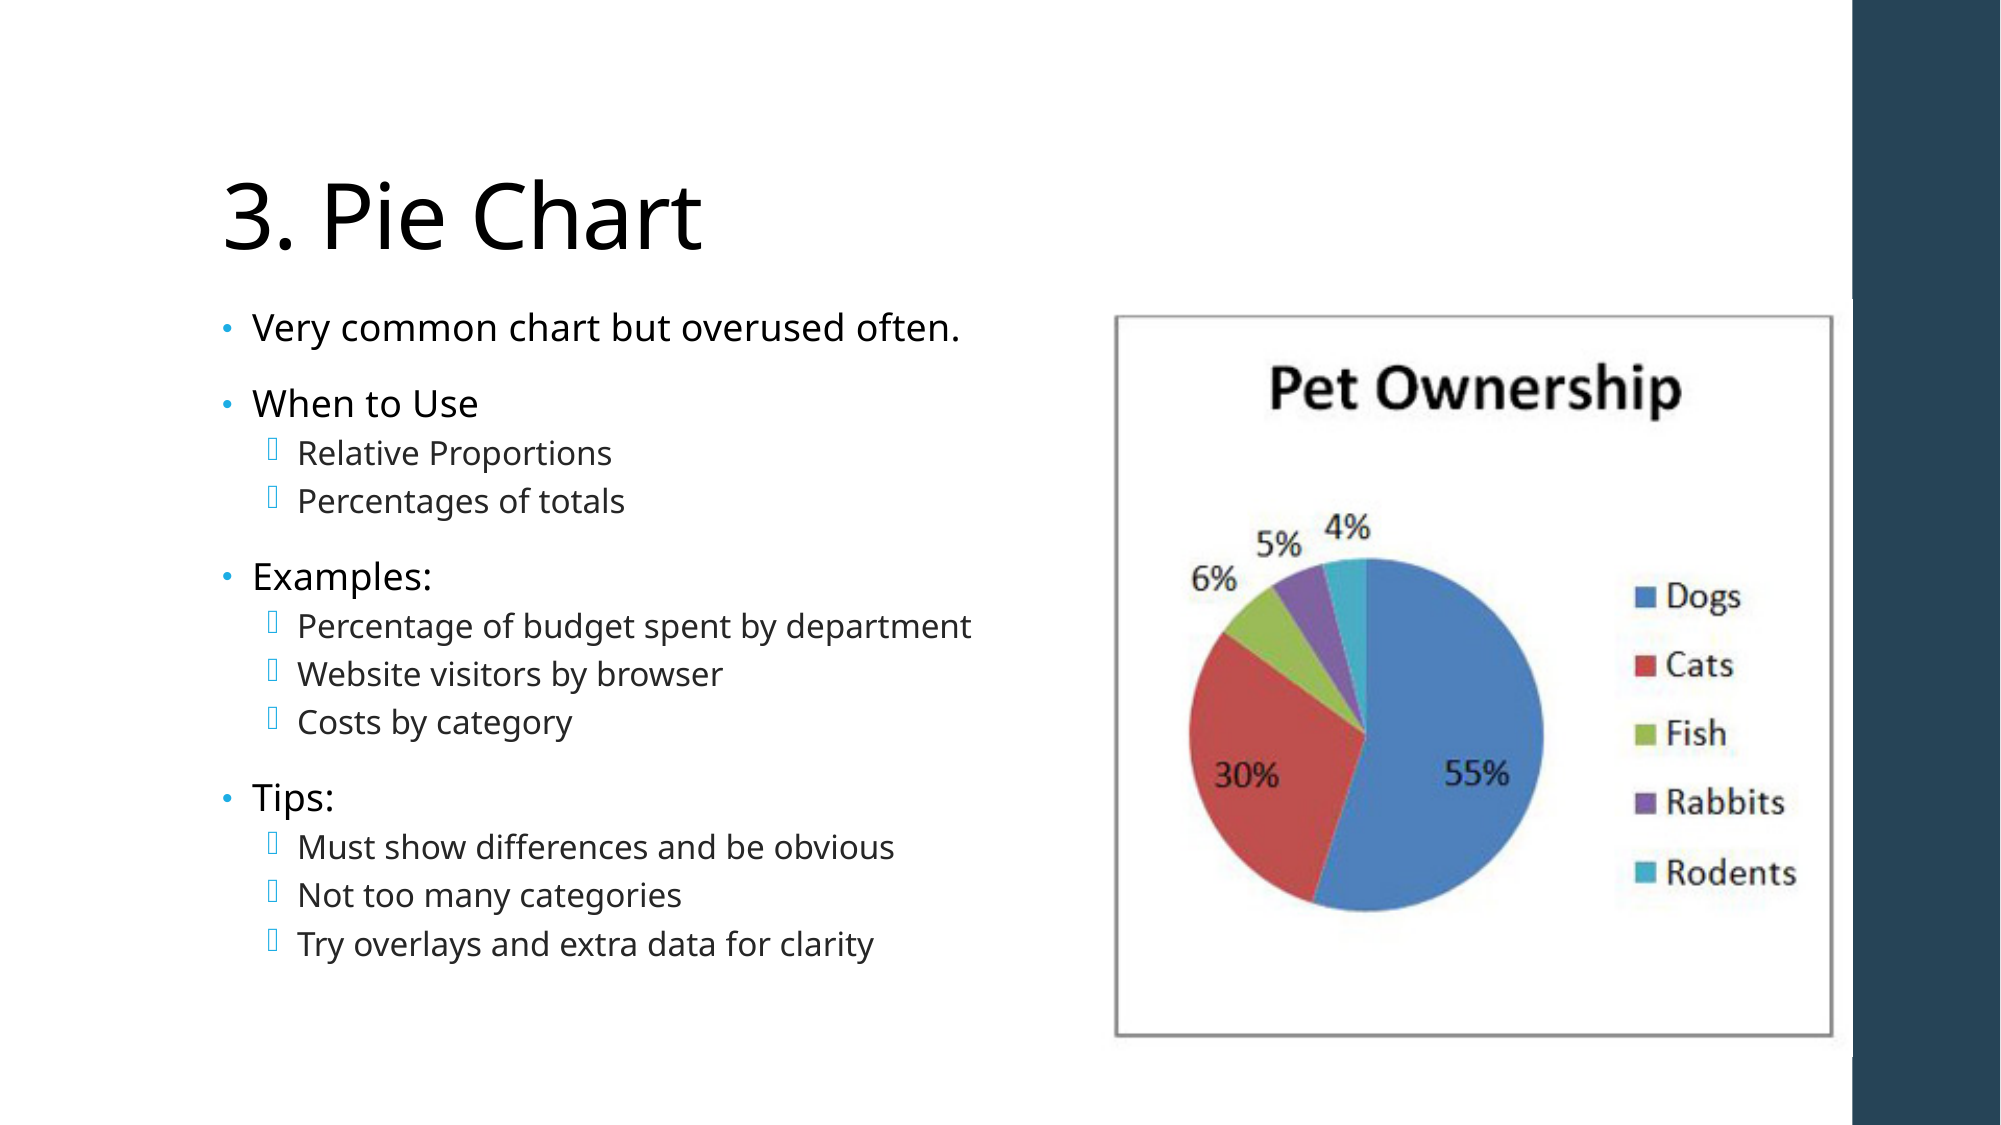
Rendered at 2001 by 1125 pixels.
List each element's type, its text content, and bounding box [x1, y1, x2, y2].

title 3. Pie Chart [206, 60, 1797, 278]
list Very common chart but overused often. When to Use Relative Proportions Percentages of totals Examples: Percentage of budget spent by department Website visitors by browser Costs by category Tips: Must show differences and be obvious Not too many categories Try overlays and extra data for clarity [206, 299, 1093, 1014]
picture [1098, 299, 1853, 1057]
